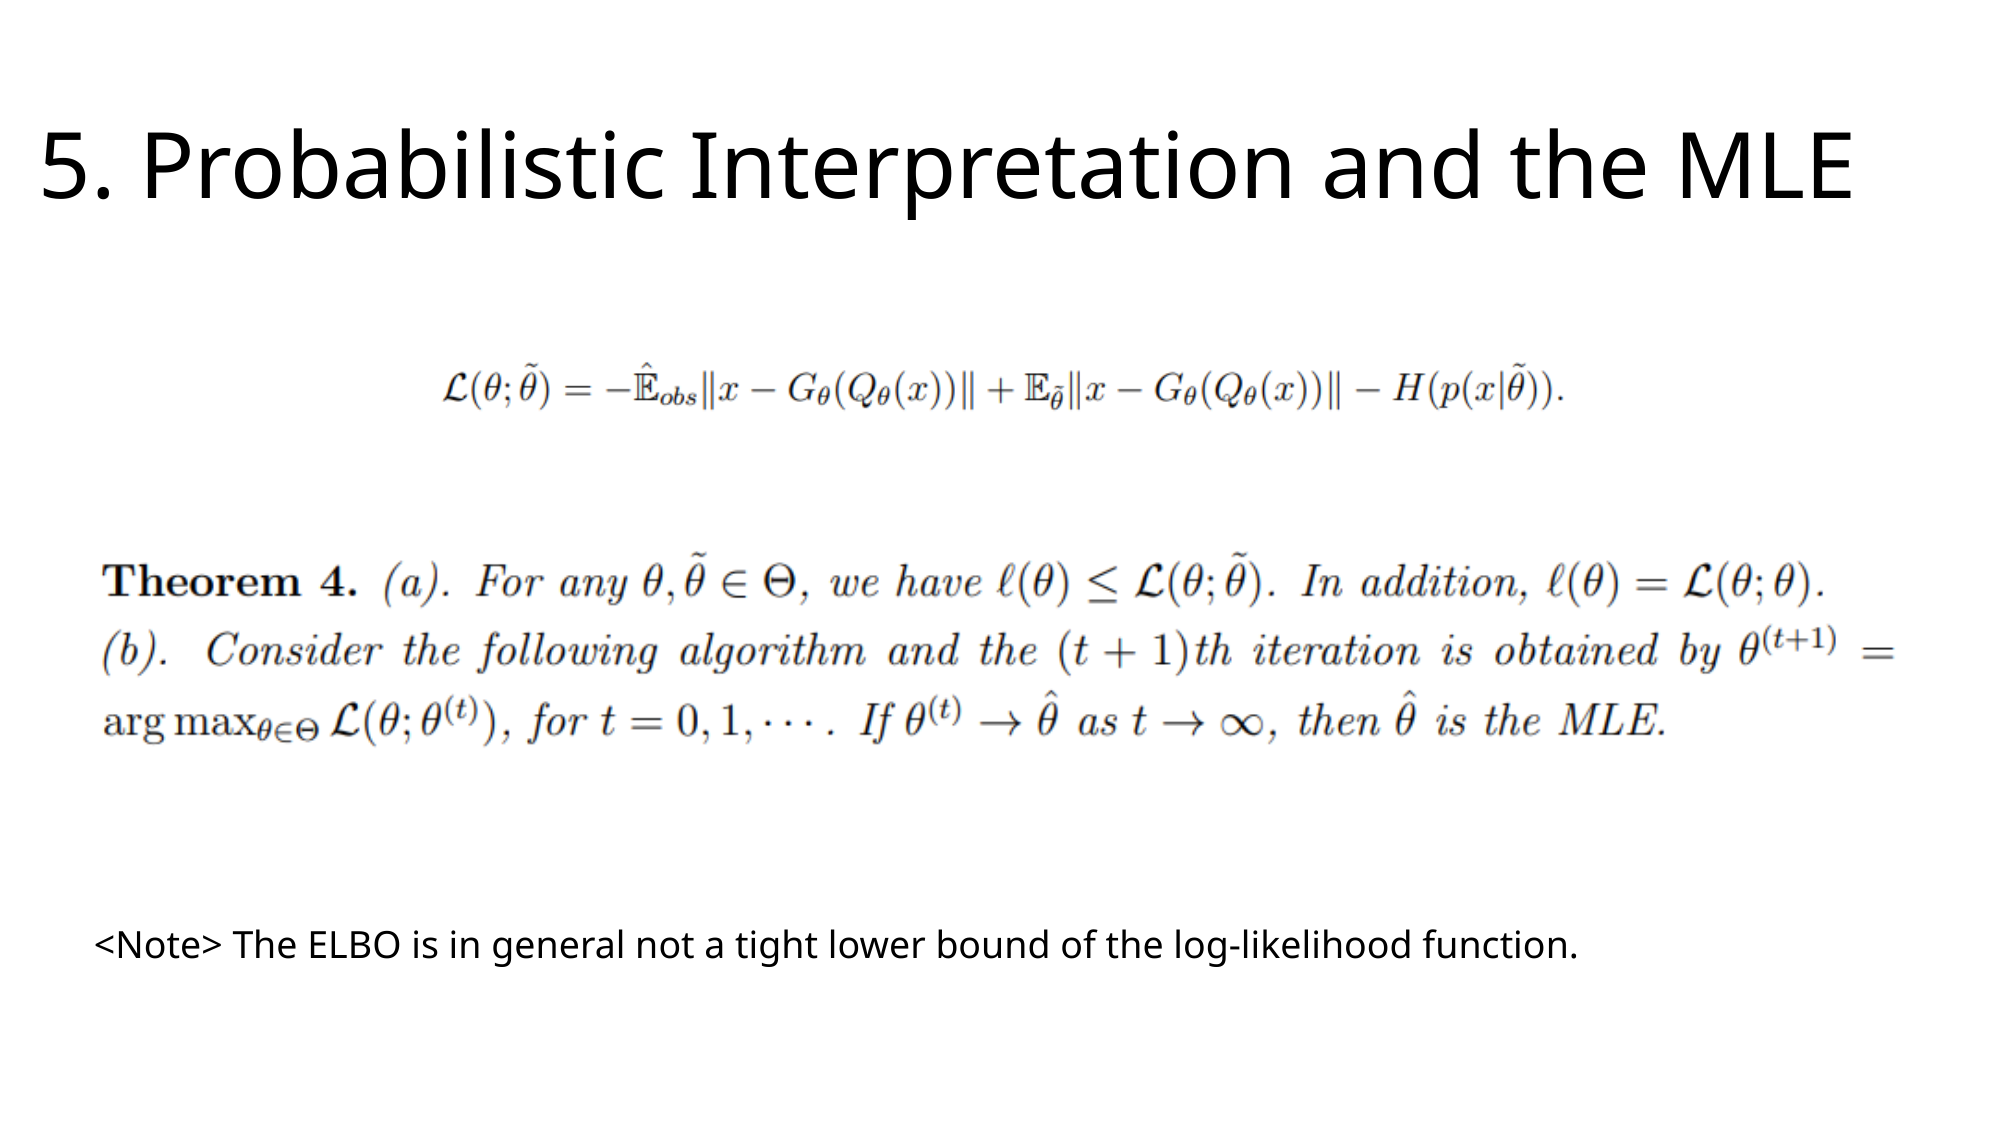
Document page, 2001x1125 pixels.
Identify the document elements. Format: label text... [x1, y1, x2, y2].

picture [79, 524, 1921, 776]
title 5. Probabilistic Interpretation and the MLE [23, 59, 2000, 278]
picture [417, 333, 1583, 438]
text_box <Note> The ELBO is in general not a tight lower bound of the log-likelihood function. [79, 913, 1655, 974]
